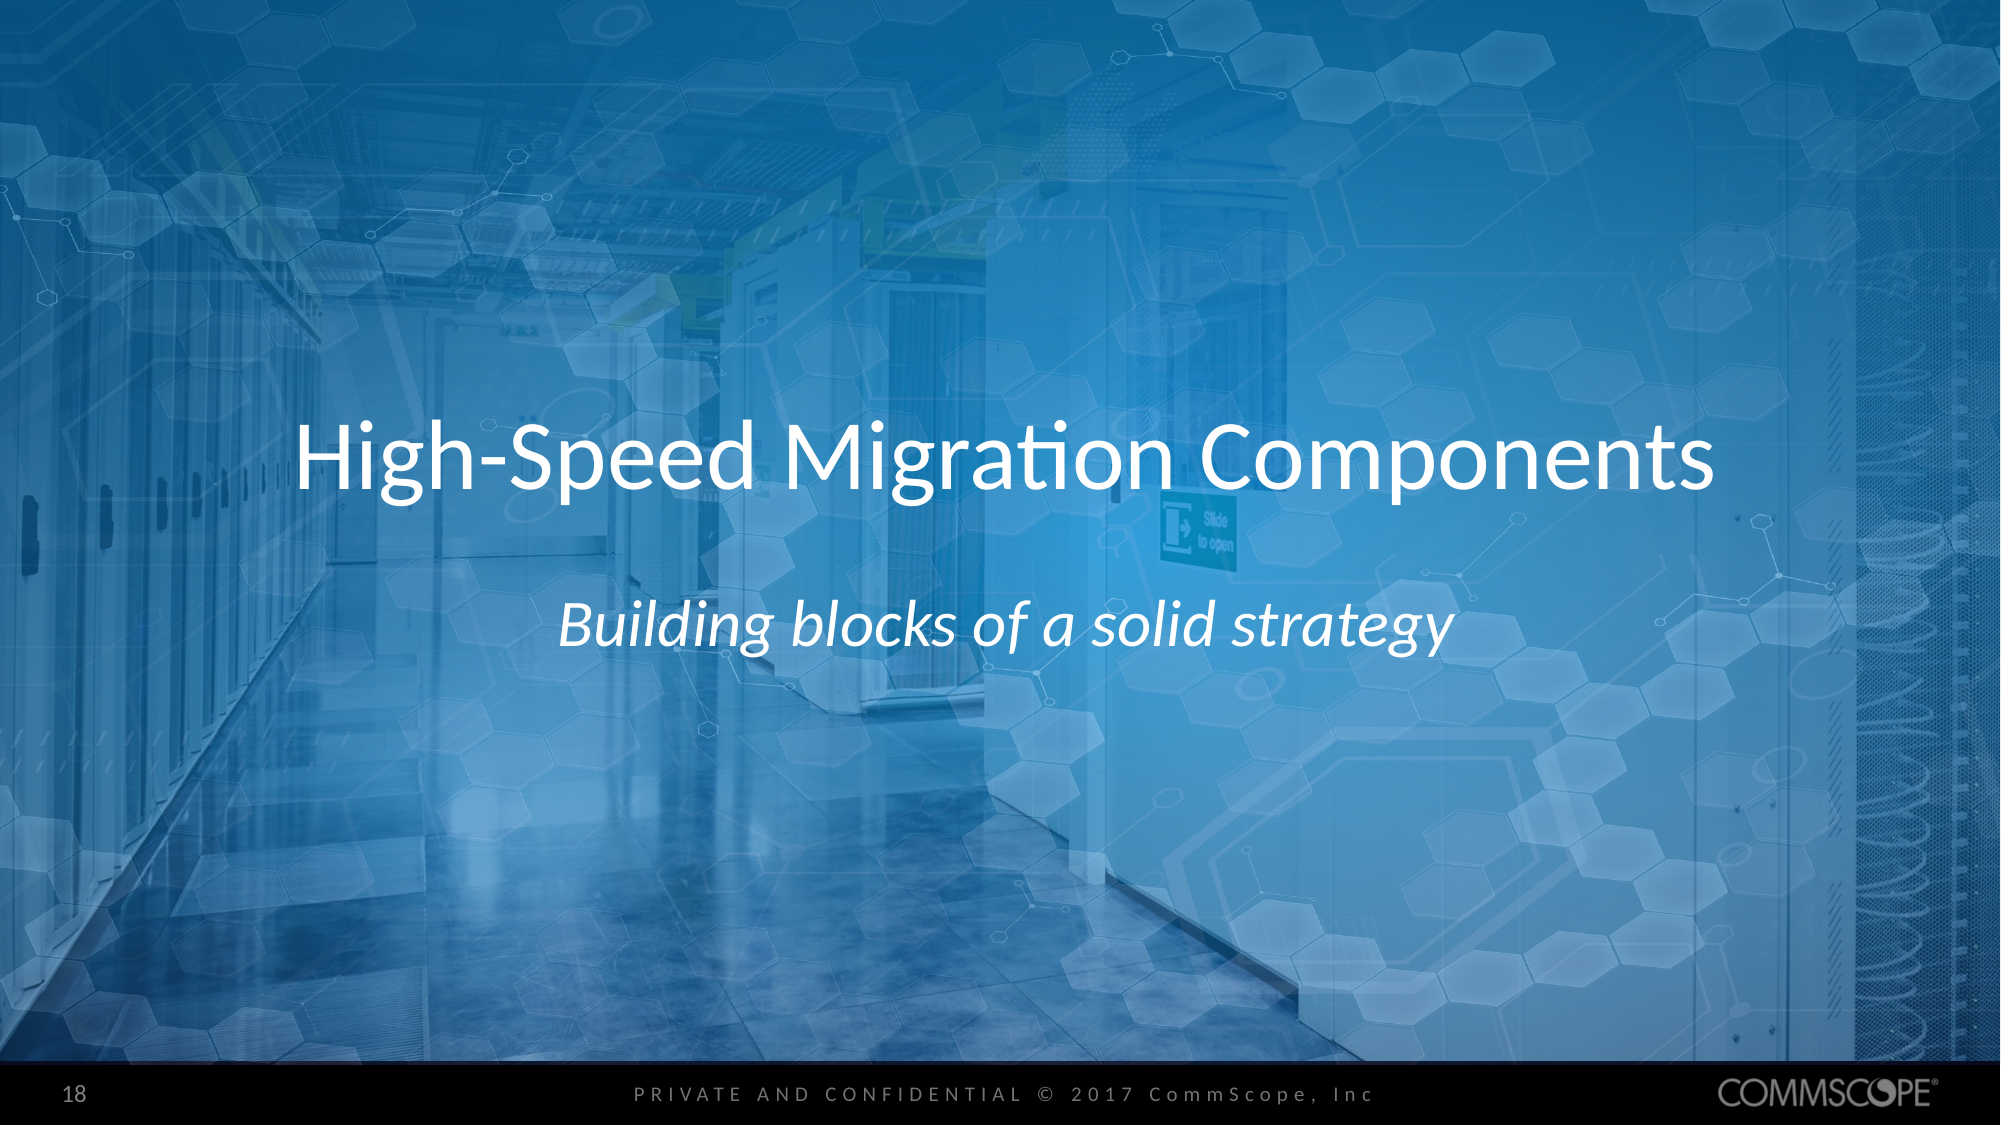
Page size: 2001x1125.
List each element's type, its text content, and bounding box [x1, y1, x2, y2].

picture [0, 0, 2001, 1120]
text_box Building blocks of a solid strategy [249, 540, 1750, 700]
text_box High-Speed Migration Components [249, 369, 1750, 529]
